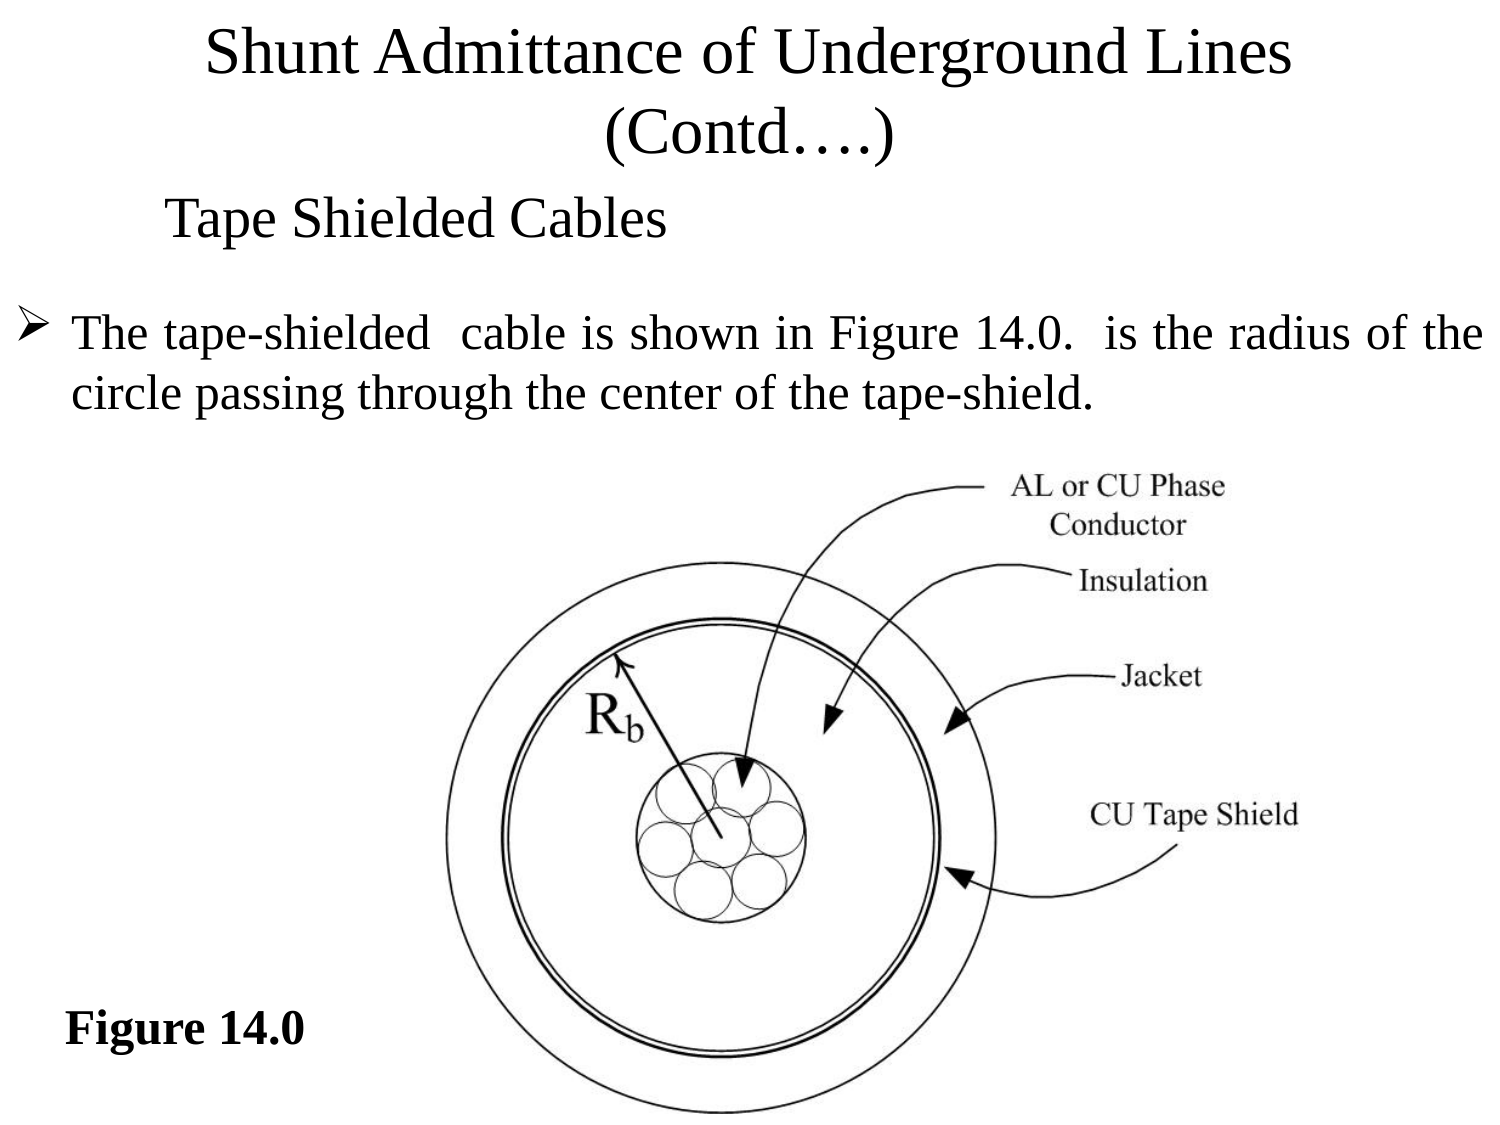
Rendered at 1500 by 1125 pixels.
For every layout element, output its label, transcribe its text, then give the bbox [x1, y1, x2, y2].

text_box Figure 14.0 [49, 987, 350, 1063]
picture [445, 462, 1301, 1114]
text_box [37, 265, 1400, 552]
text_box Shunt Admittance of Underground Lines (Contd….) [0, 0, 1500, 265]
